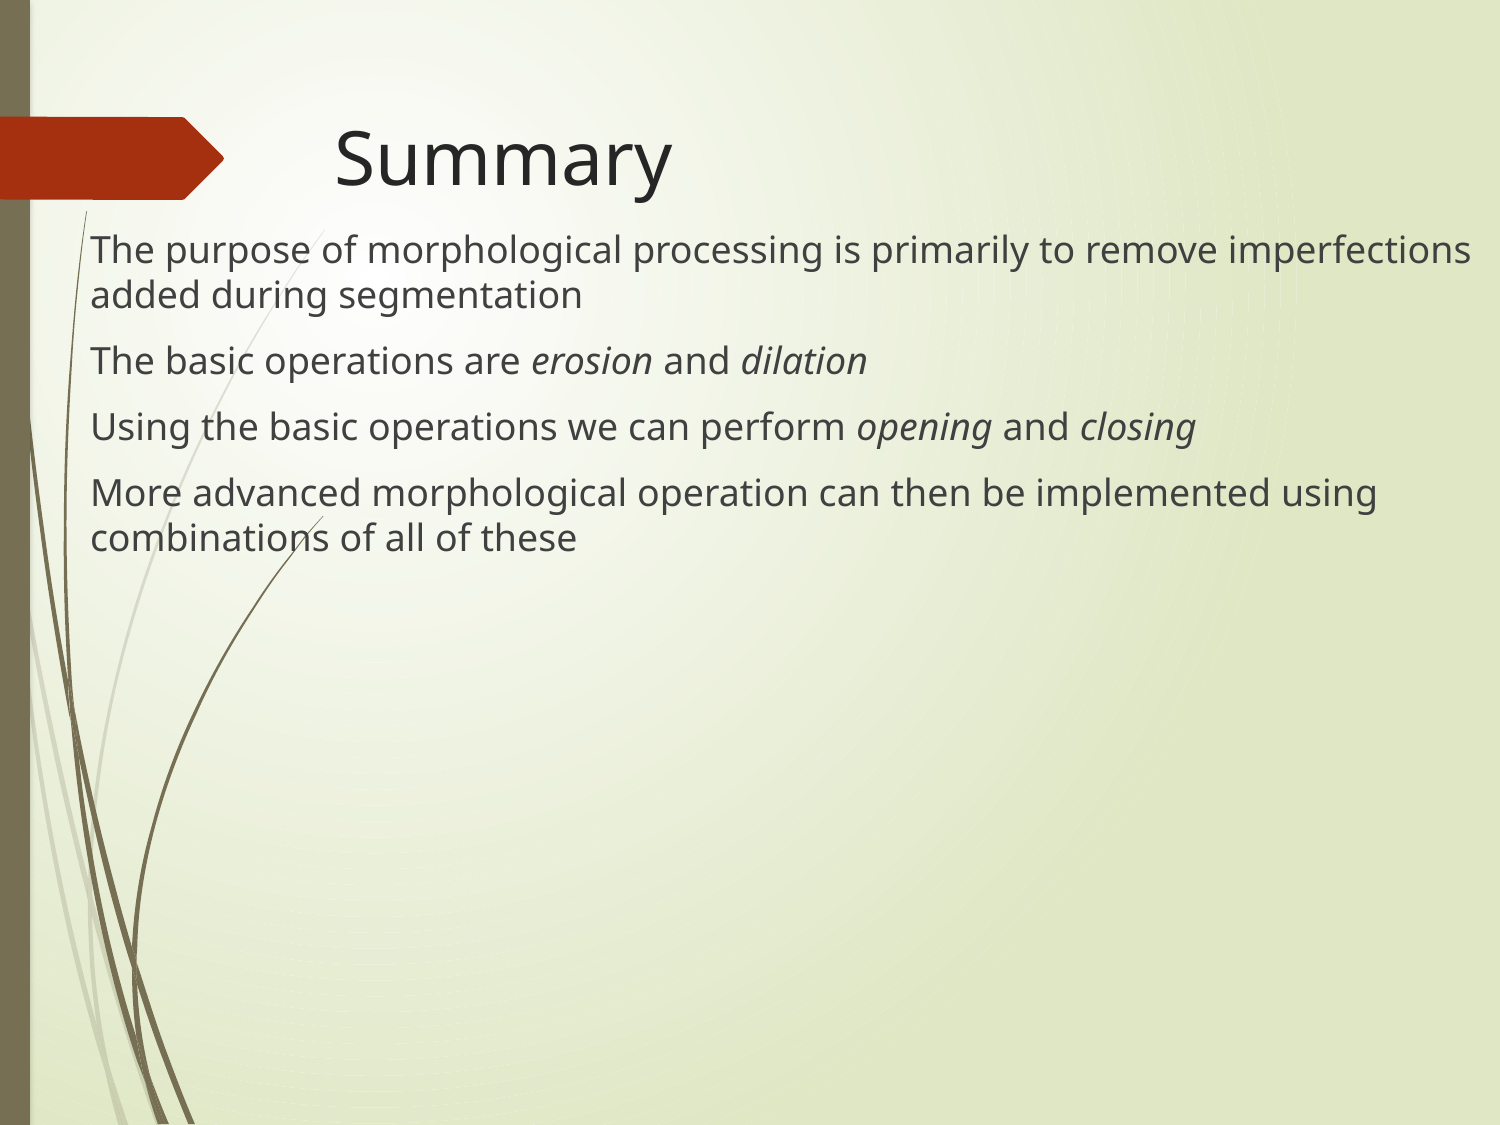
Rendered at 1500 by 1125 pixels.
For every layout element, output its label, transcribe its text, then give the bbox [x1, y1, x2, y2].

title Summary [319, 102, 1400, 218]
list The purpose of morphological processing is primarily to remove imperfections added during segmentation The basic operations are erosion and dilation Using the basic operations we can perform opening and closing More advanced morphological operation can then be implemented using combinations of all of these [75, 218, 1500, 1125]
